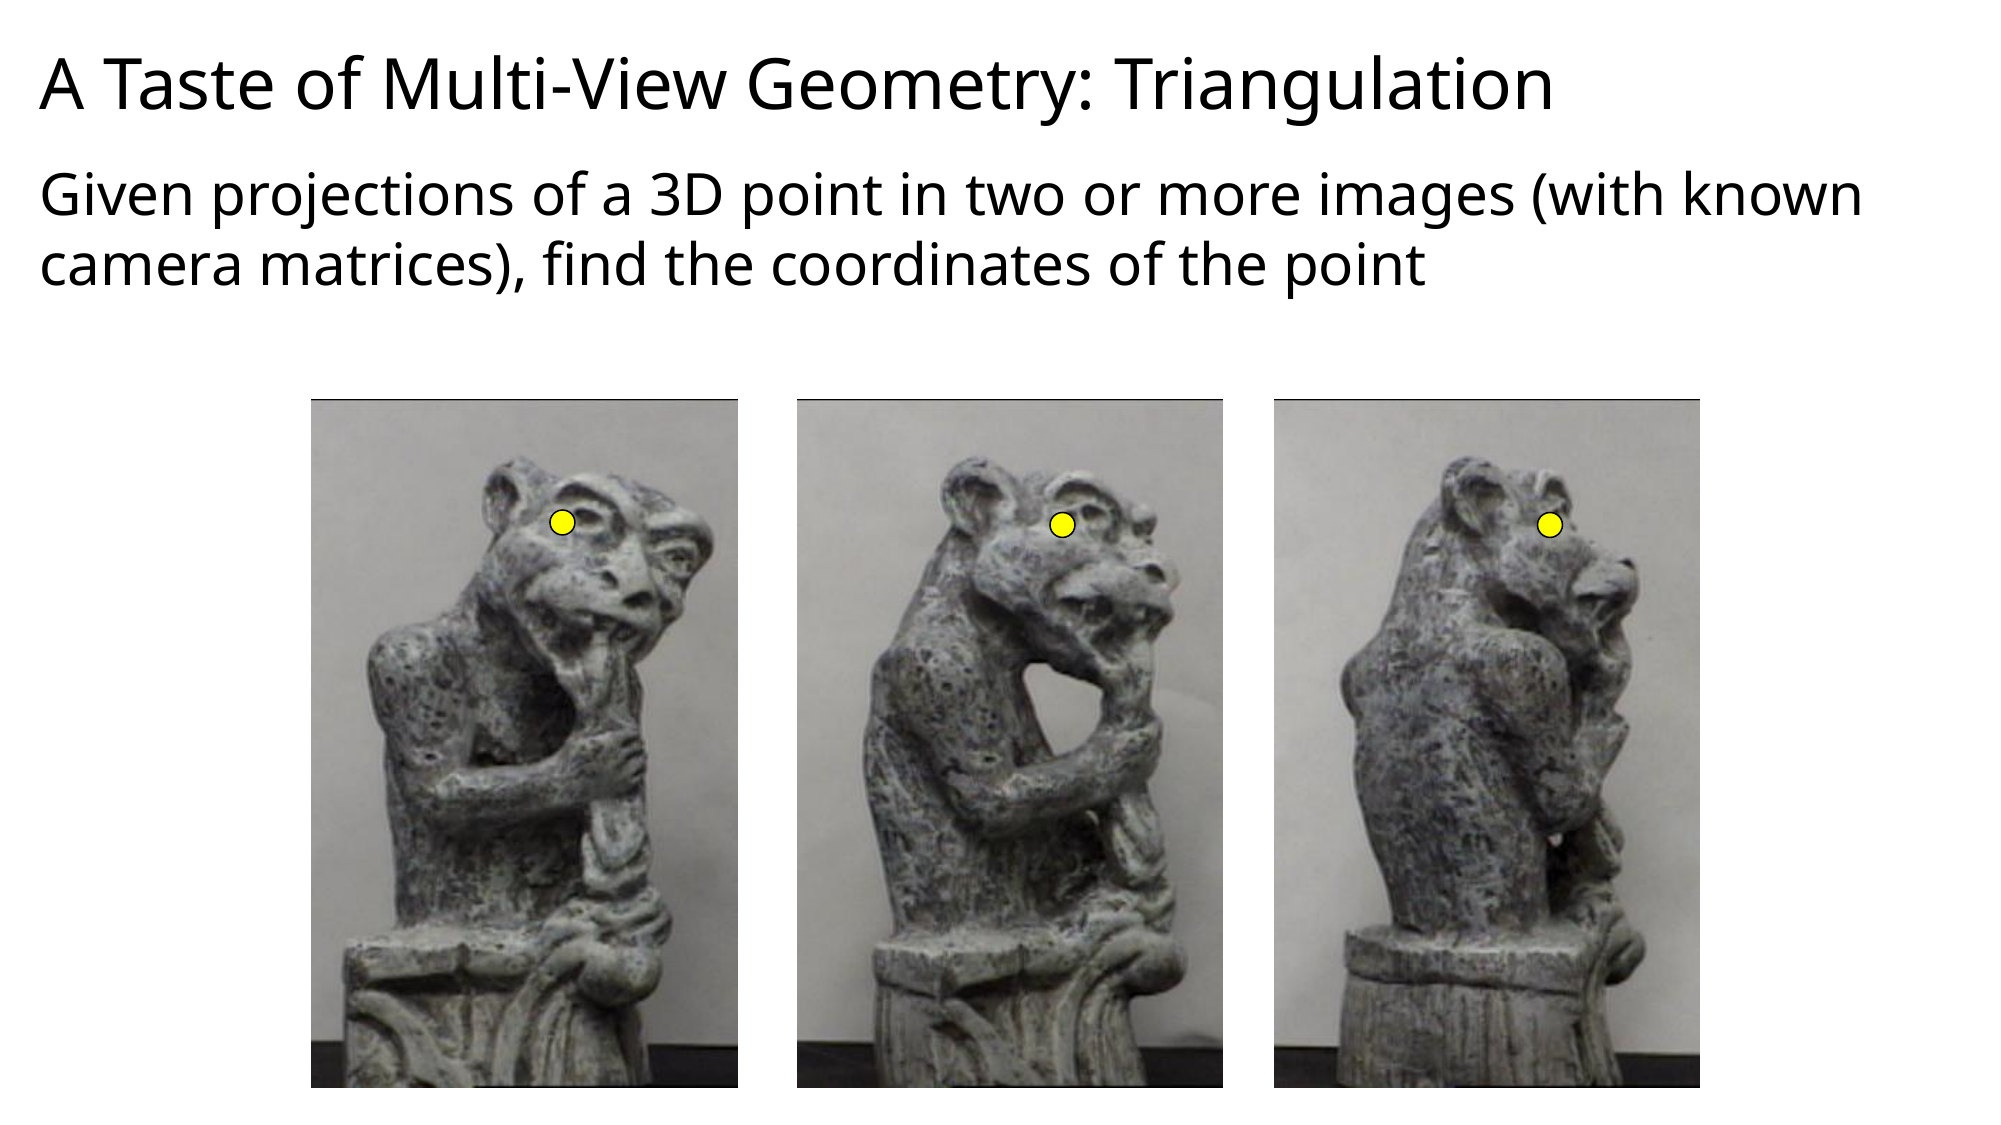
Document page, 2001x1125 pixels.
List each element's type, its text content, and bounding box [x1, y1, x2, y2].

title A Taste of Multi-View Geometry: Triangulation [24, 12, 1976, 149]
picture [311, 399, 738, 1088]
picture [1274, 399, 1701, 1088]
list Given projections of a 3D point in two or more images (with known camera matrices), find the coordinates of the point [24, 149, 1976, 1013]
picture [796, 399, 1223, 1088]
